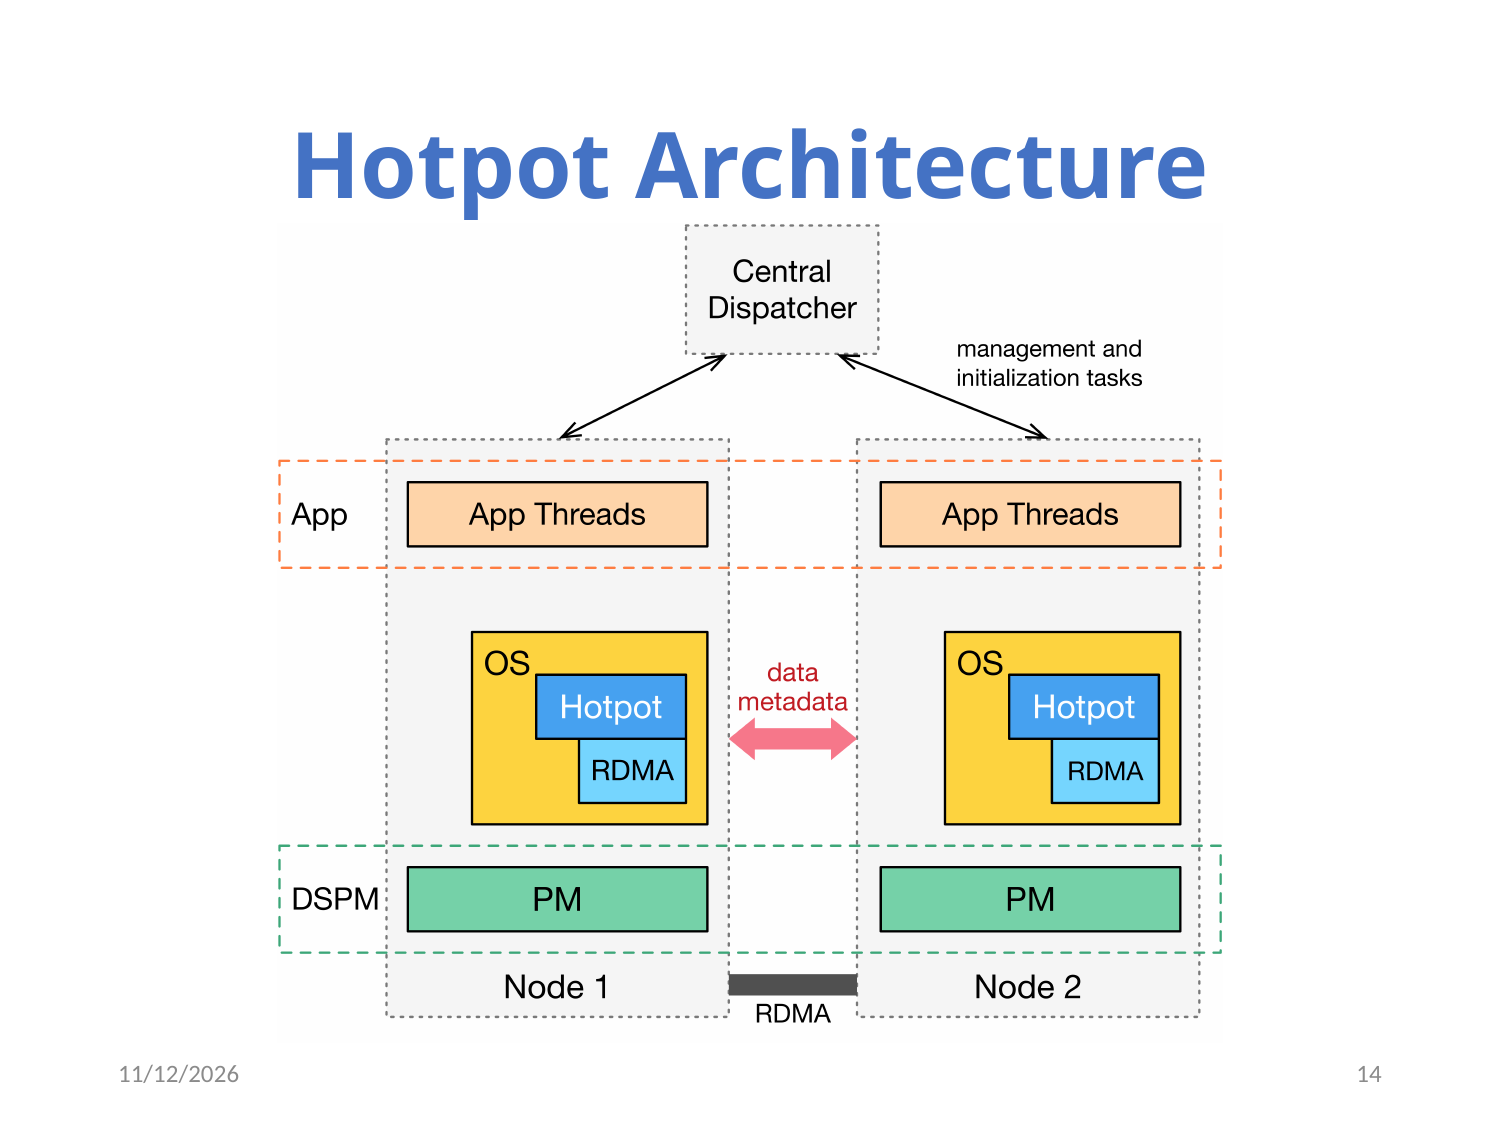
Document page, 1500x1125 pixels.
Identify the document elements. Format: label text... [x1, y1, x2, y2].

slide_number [103, 1042, 441, 1103]
picture [277, 223, 1223, 1043]
title Hotpot Architecture [103, 59, 1397, 278]
slide_number 14 [1059, 1042, 1397, 1103]
